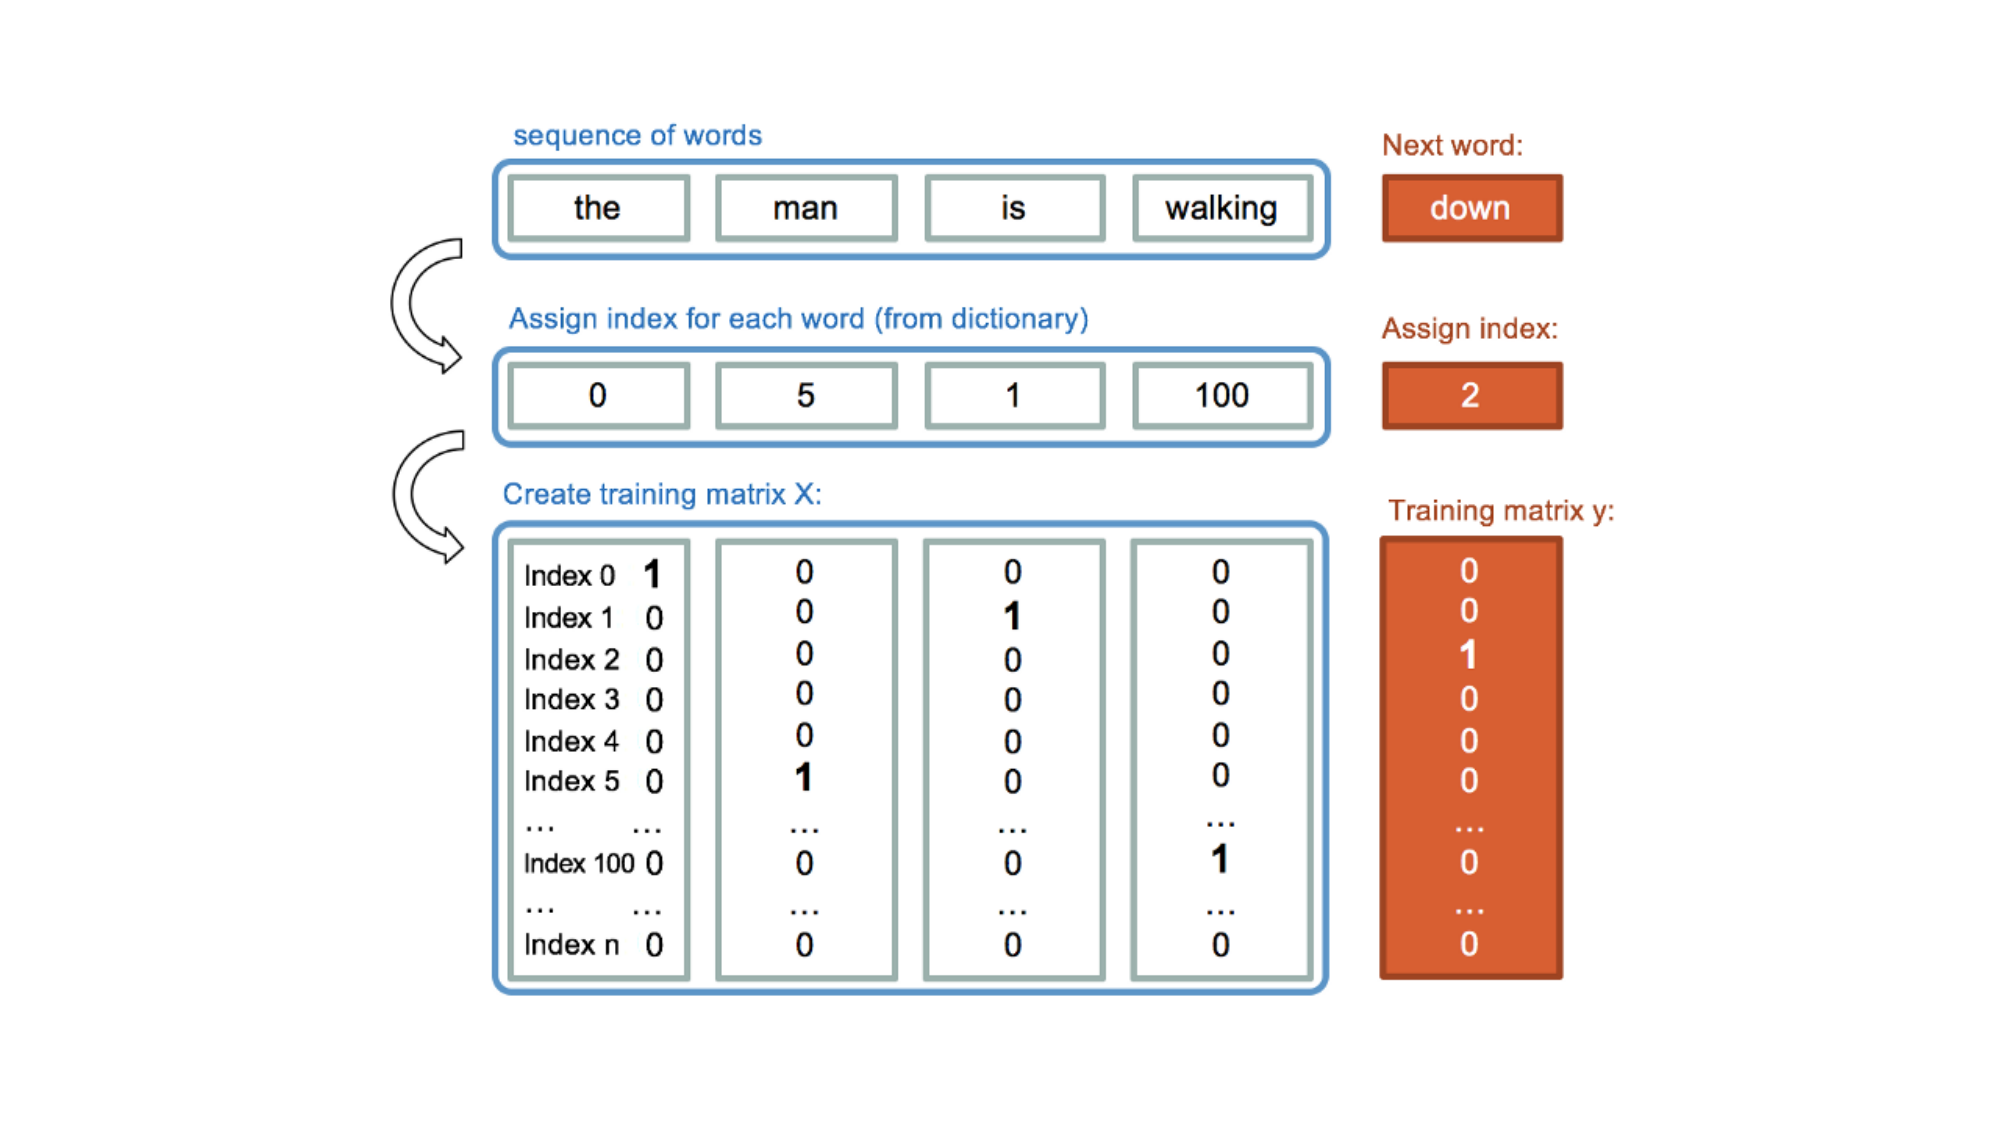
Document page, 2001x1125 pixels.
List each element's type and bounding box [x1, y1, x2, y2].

picture [374, 101, 1625, 1024]
